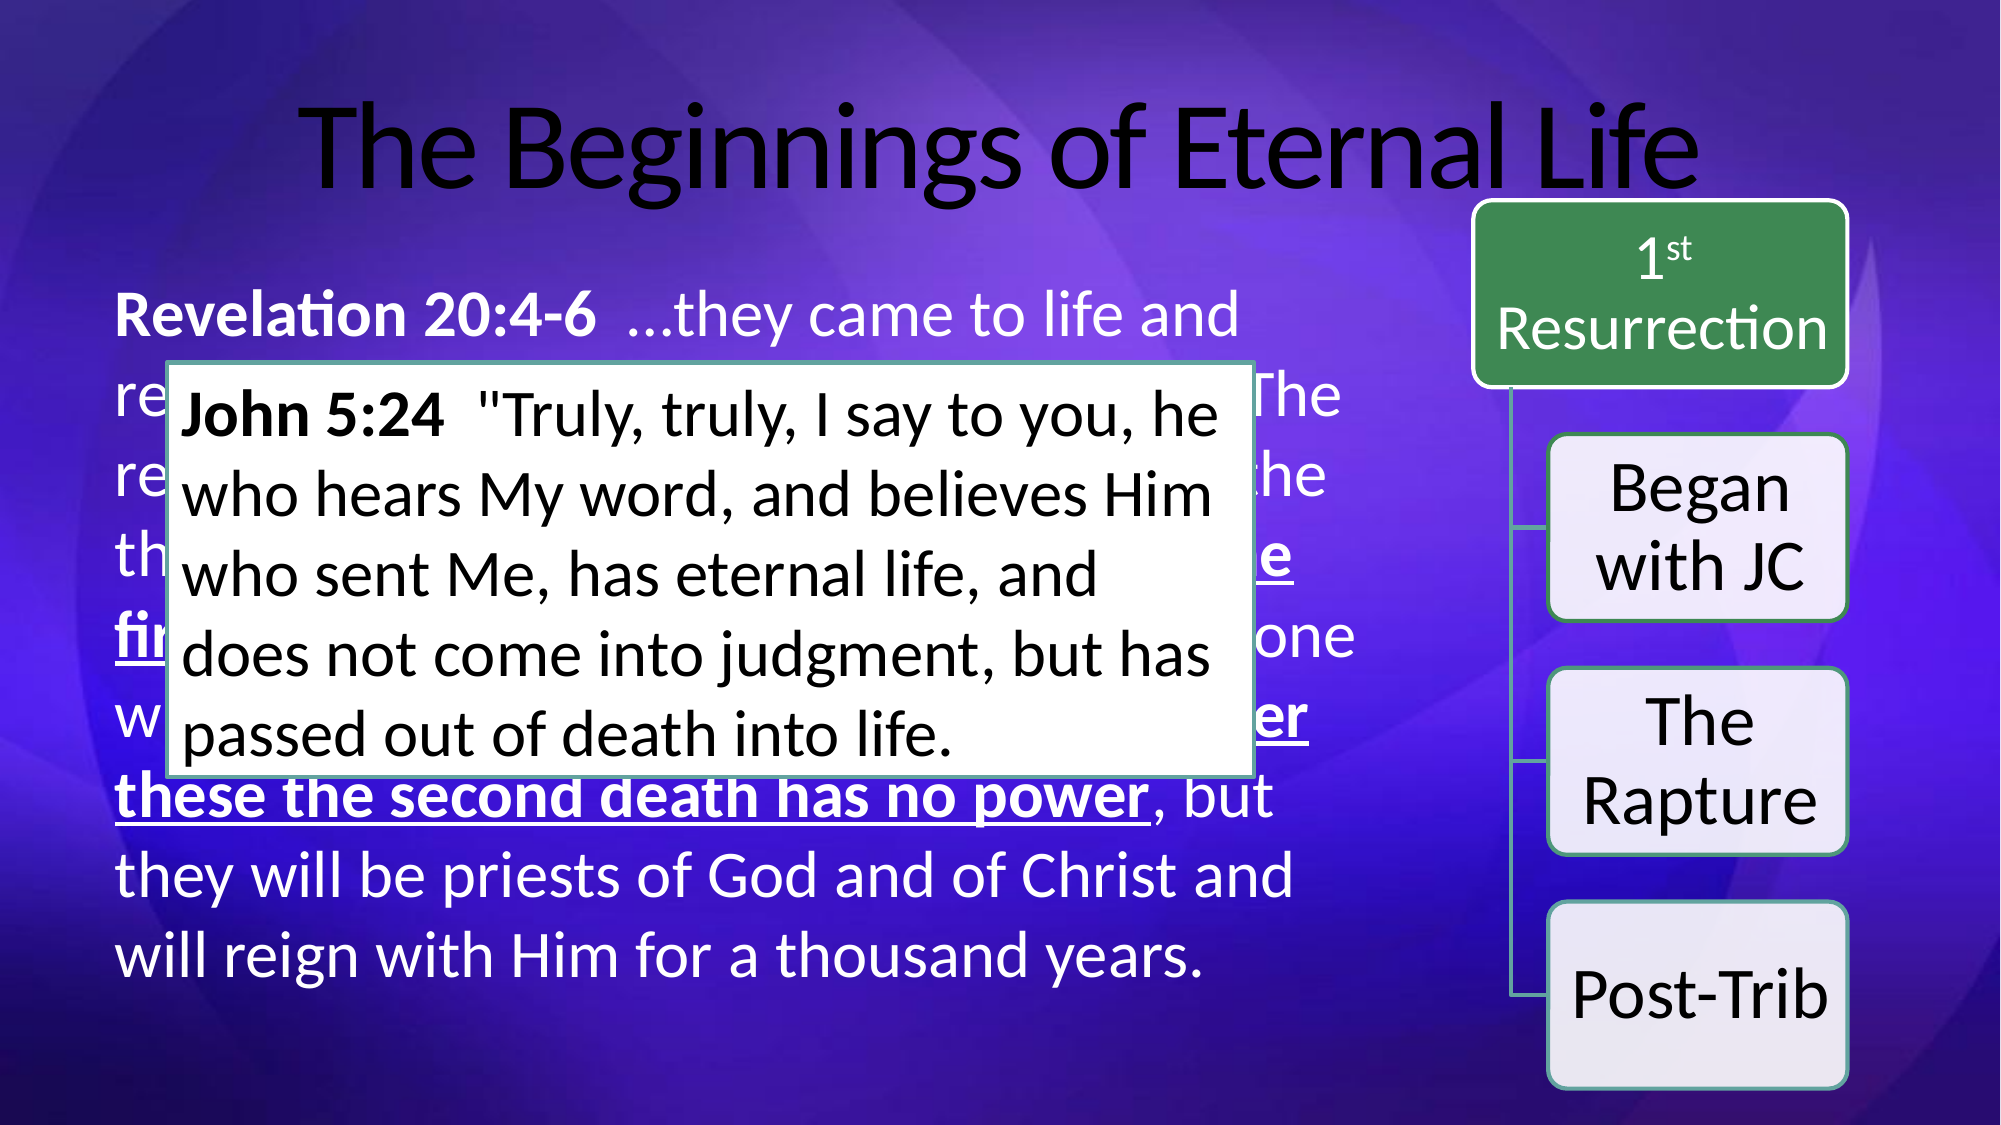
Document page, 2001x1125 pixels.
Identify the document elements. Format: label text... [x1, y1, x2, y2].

title The Beginnings of Eternal Life [99, 45, 1900, 233]
text_box John 5:24 "Truly, truly, I say to you, he who hears My word, and believes Him who sent Me, has eternal life, and does not come into judgment, but has passed out of death into life. [165, 360, 1256, 779]
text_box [1320, 199, 2000, 1090]
picture [0, 0, 2001, 1125]
list Revelation 20:4-6 …they came to life and reigned with Christ for a thousand years. The rest of the dead did not come to life until the thousand years were completed. This is the first resurrection. Blessed and holy is the one who has a part in the first resurrection; over these the second death has no power, but they will be priests of God and of Christ and will reign with Him for a thousand years. [99, 262, 1315, 1005]
